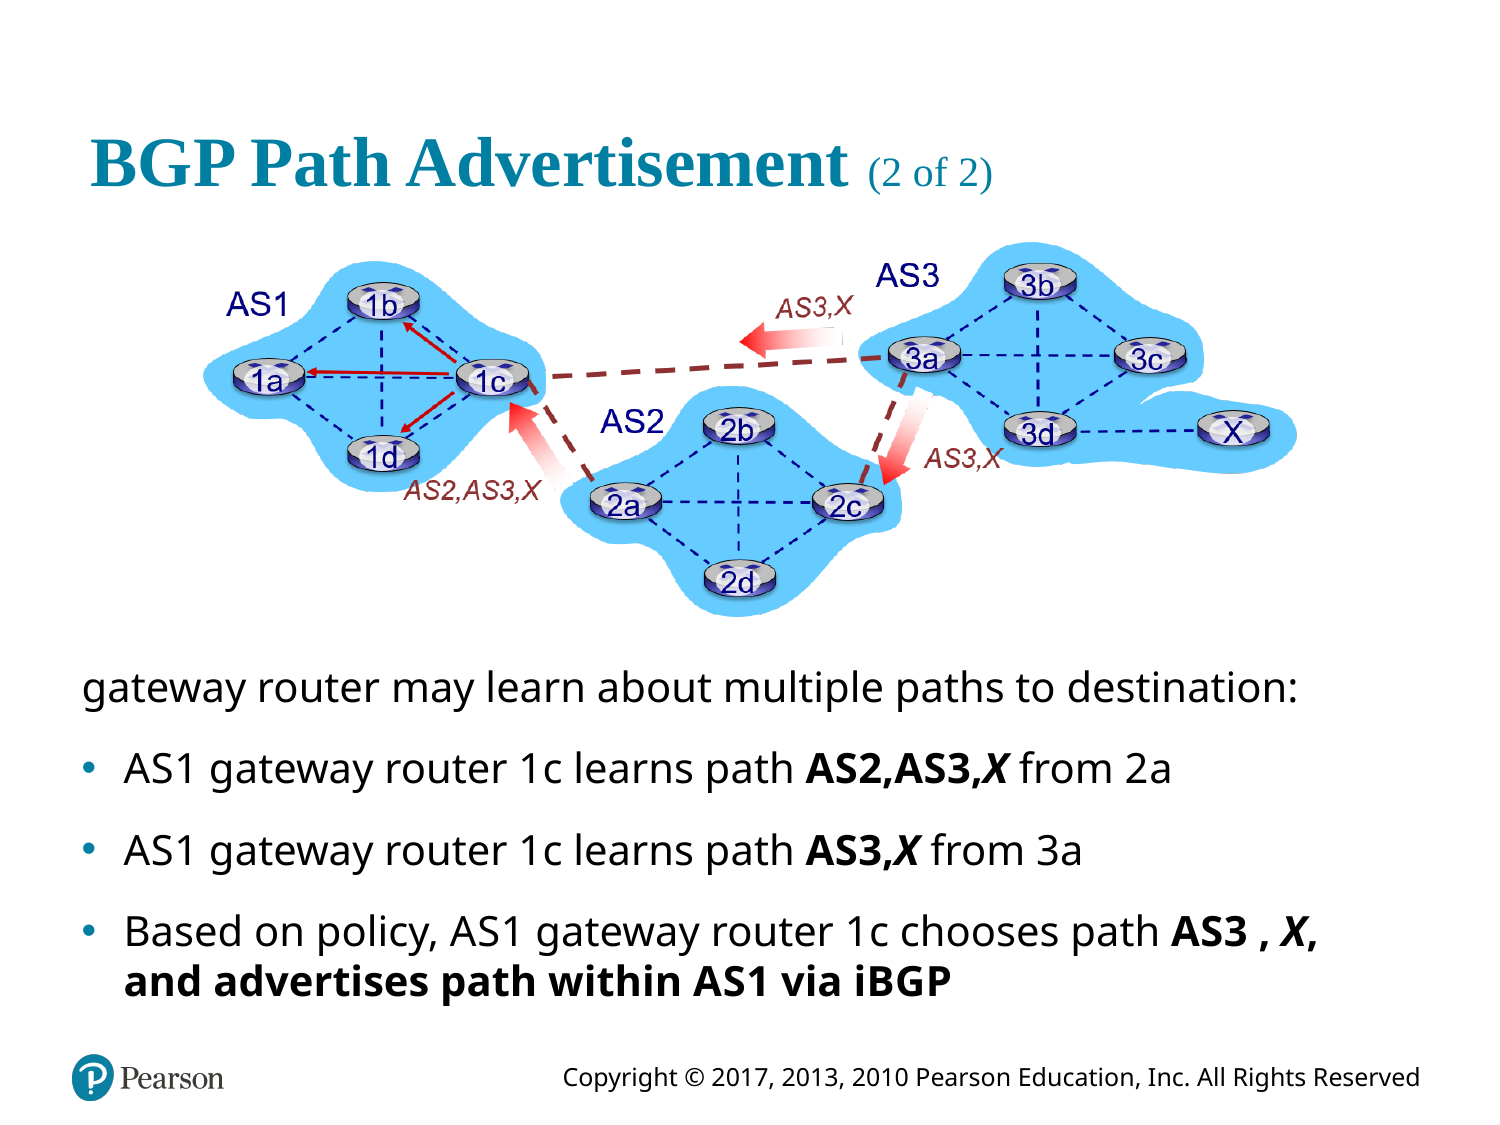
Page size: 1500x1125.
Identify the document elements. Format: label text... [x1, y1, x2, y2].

title B G P Path Advertisement (2 of 2) [75, 0, 1425, 216]
list gateway router may learn about multiple paths to destination: A S 1 gateway router 1 c learns path A S 2,A S 3,X from 2 a A S 1 gateway router 1 c learns path A S 3,X from 3a Based on policy, A S 1 gateway router 1 c chooses path A S 3 , X, and advertises path within A S 1 via i B G P [66, 646, 1397, 1125]
picture [203, 241, 1297, 619]
